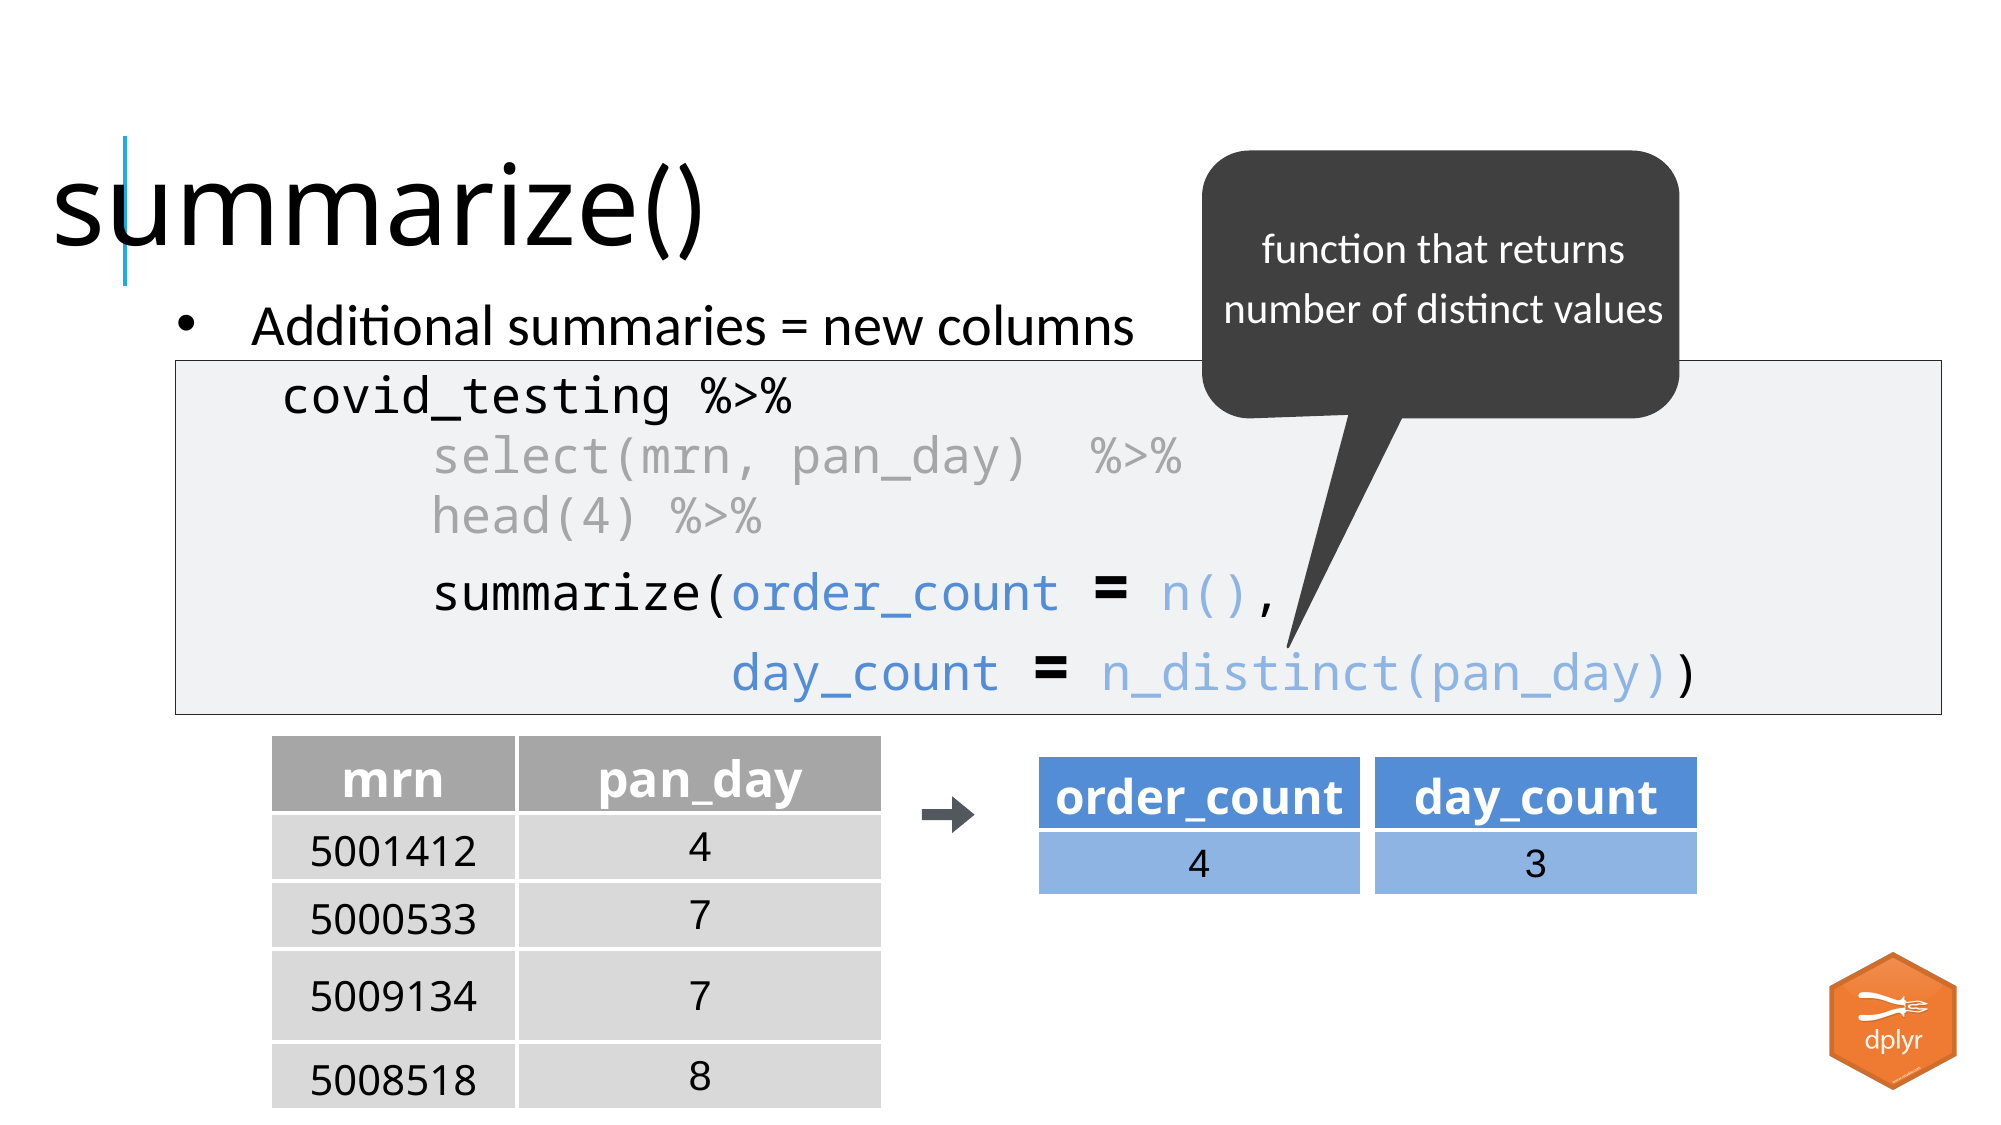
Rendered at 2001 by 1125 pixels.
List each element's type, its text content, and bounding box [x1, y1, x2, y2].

text_box [921, 796, 975, 834]
table_cell 5000533 [272, 883, 515, 947]
table_header day_count [1375, 757, 1697, 828]
table_cell 3 [1375, 832, 1697, 894]
table_cell 8 [519, 1044, 881, 1108]
table_cell 7 [519, 951, 881, 1040]
table_cell 4 [1039, 832, 1360, 894]
table_header order_count [1039, 757, 1360, 828]
table_cell 4 [519, 815, 881, 879]
text_box function that returns number of distinct values [1203, 211, 1683, 333]
table_cell 5001412 [272, 815, 515, 879]
table_cell 7 [519, 883, 881, 947]
text_box [1829, 952, 1957, 1090]
table_header pan_day [519, 736, 881, 811]
text_box [1202, 150, 1680, 649]
text_box covid_testing %>% select(mrn, pan_day) %>% head(4) %>% summarize(order_count = n(), day_count = n_distinct(pan_day)) [266, 356, 1807, 712]
text_box summarize() [36, 125, 724, 276]
table_header mrn [272, 736, 515, 811]
text_box [175, 360, 1942, 715]
table_cell 5009134 [272, 951, 515, 1040]
text_box Additional summaries = new columns [175, 286, 1187, 360]
table_cell 5008518 [272, 1044, 515, 1108]
